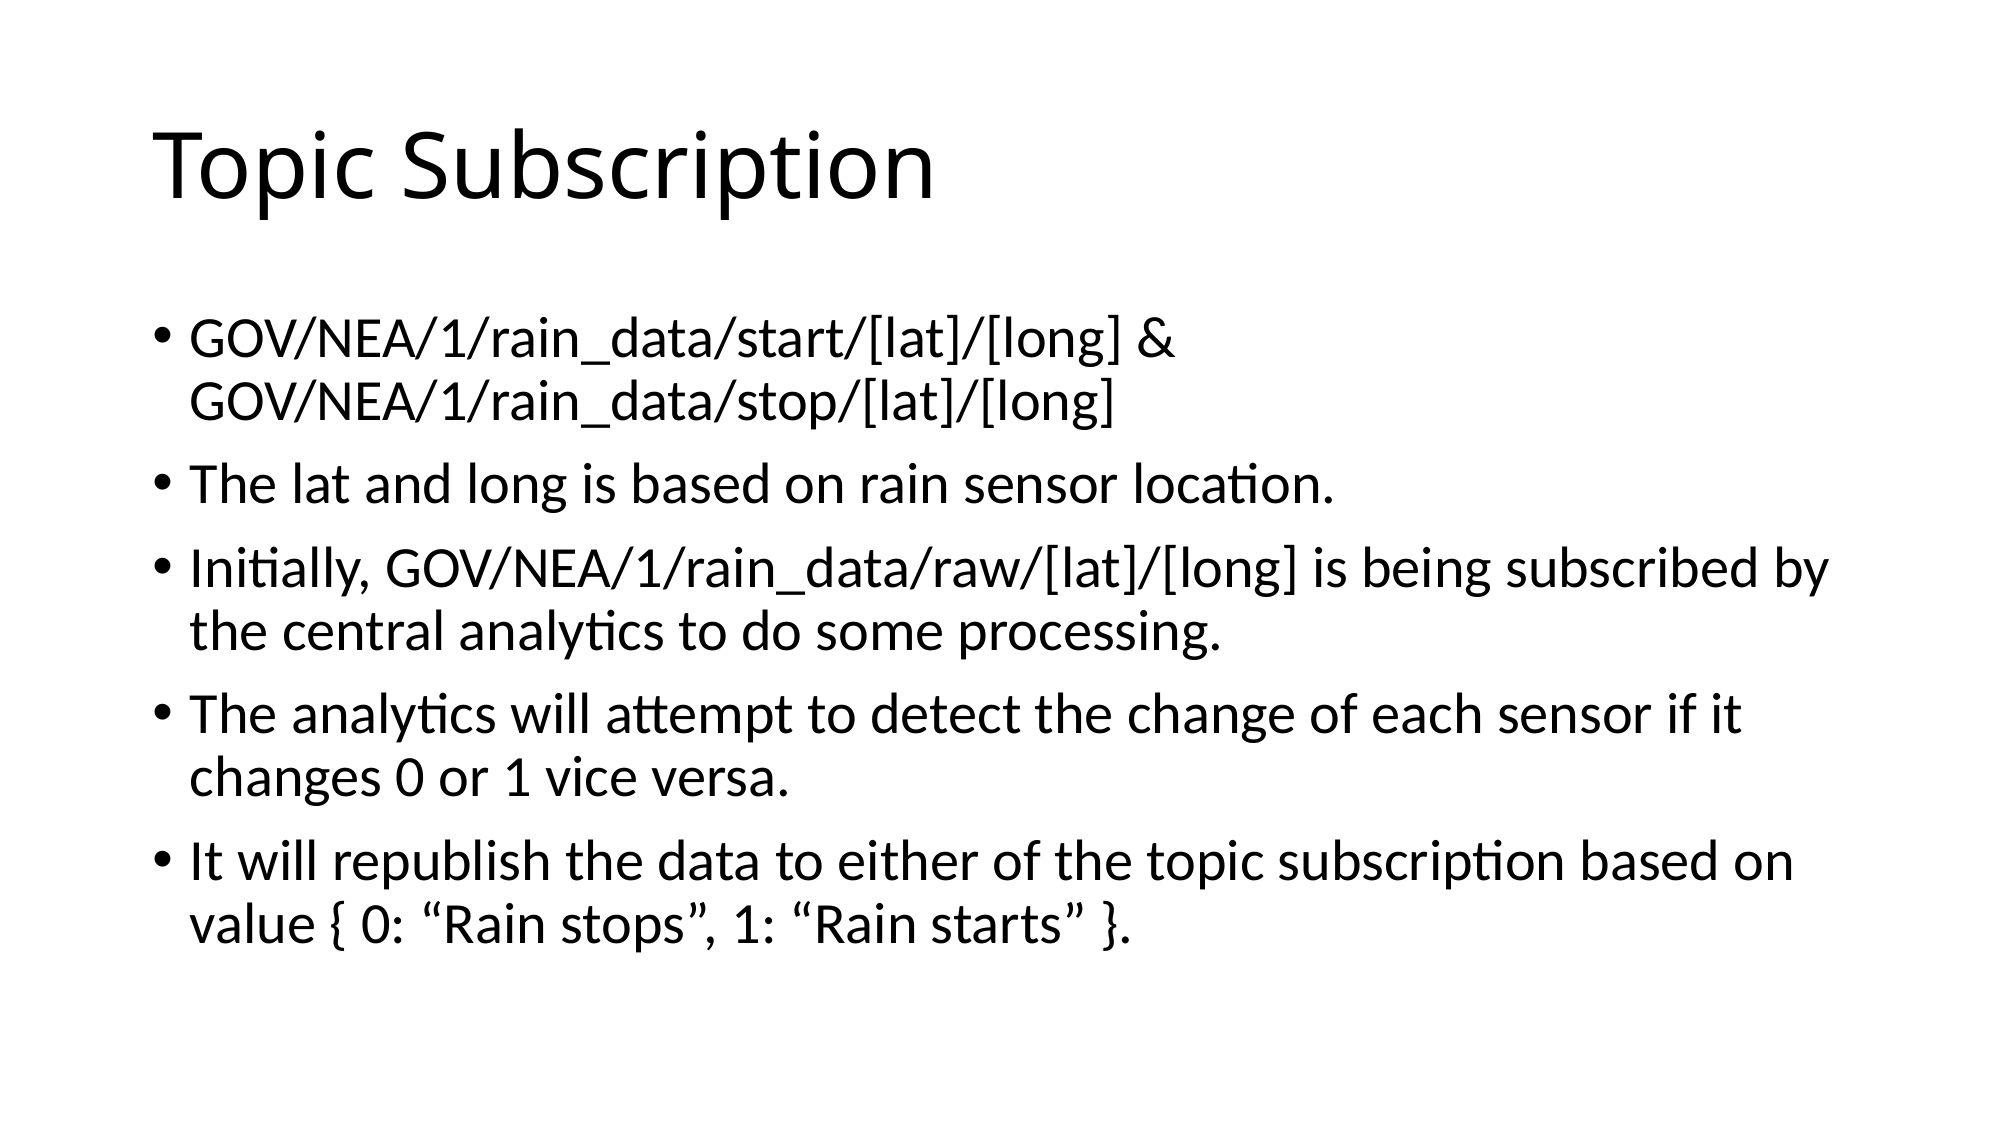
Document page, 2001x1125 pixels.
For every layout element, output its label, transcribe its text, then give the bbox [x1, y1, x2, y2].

list GOV/NEA/1/rain_data/start/[lat]/[long] & GOV/NEA/1/rain_data/stop/[lat]/[long] The lat and long is based on rain sensor location. Initially, GOV/NEA/1/rain_data/raw/[lat]/[long] is being subscribed by the central analytics to do some processing. The analytics will attempt to detect the change of each sensor if it changes 0 or 1 vice versa. It will republish the data to either of the topic subscription based on value { 0: “Rain stops”, 1: “Rain starts” }. [137, 299, 1863, 1014]
title Topic Subscription [137, 59, 1863, 278]
